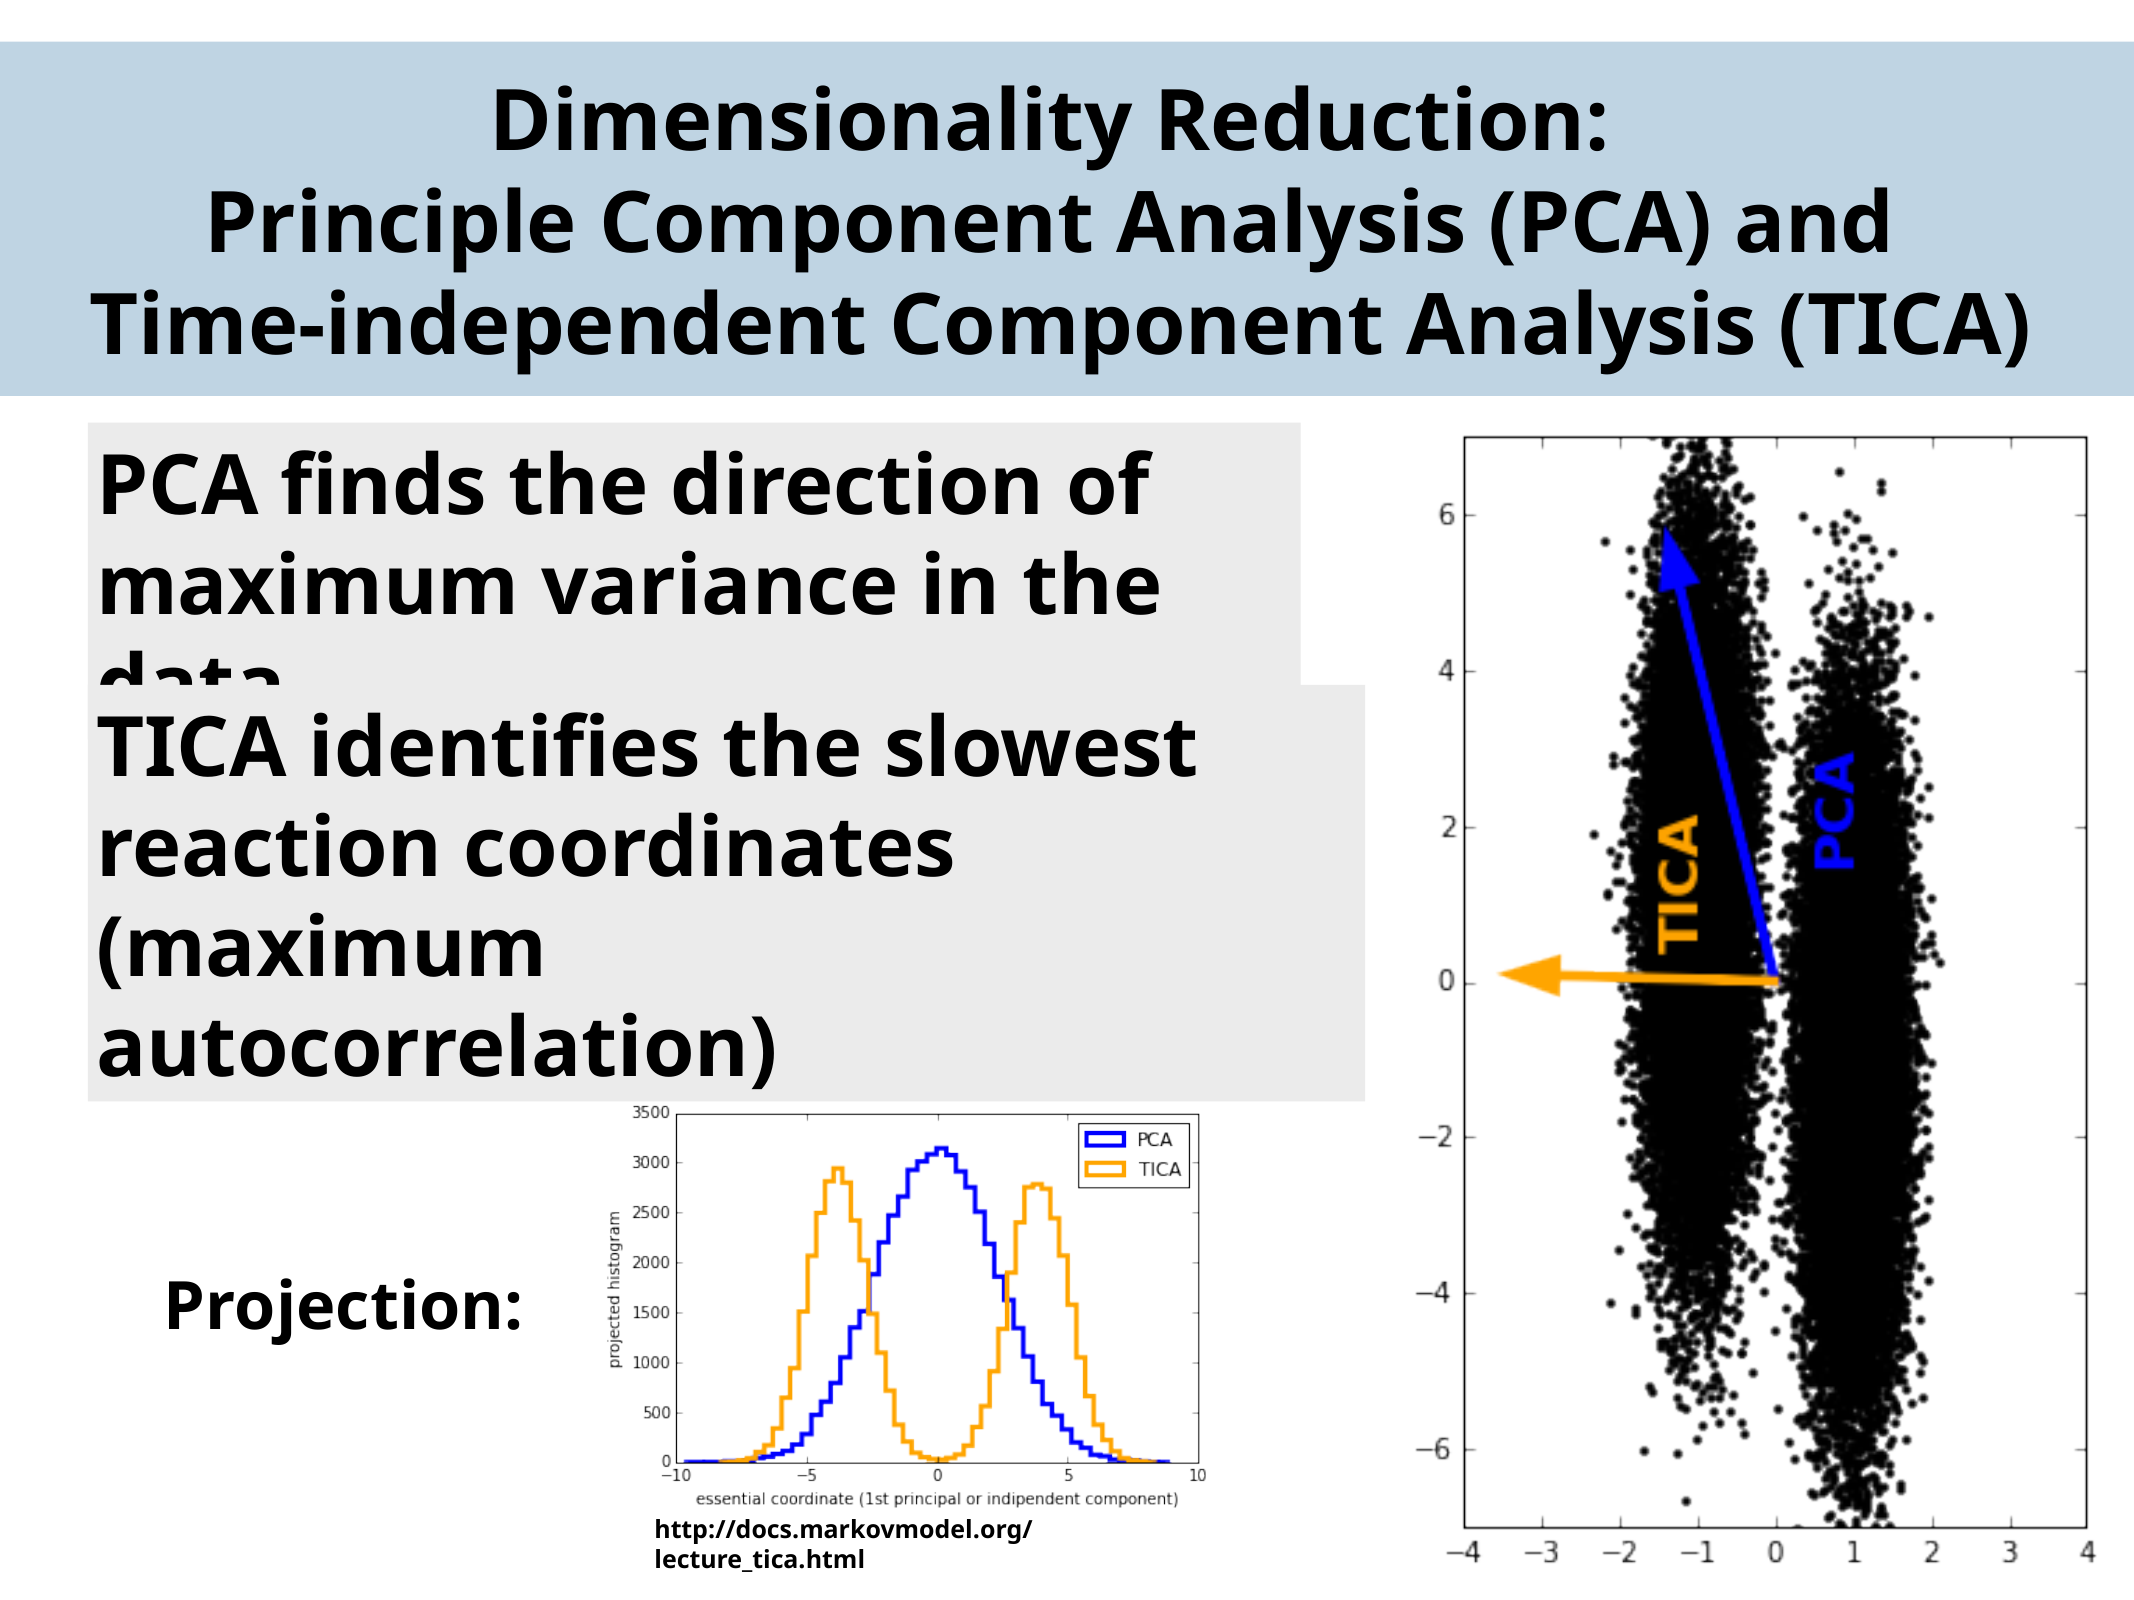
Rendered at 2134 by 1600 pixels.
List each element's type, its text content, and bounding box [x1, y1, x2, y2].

text_box http://docs.markovmodel.org/lecture_tica.html [645, 1523, 1221, 1583]
picture [1397, 420, 2114, 1586]
picture [597, 1095, 1218, 1519]
text_box Projection: [149, 1247, 570, 1358]
text_box TICA identifies the slowest reaction coordinates (maximum autocorrelation) [87, 684, 1366, 1102]
title Dimensionality Reduction: Principle Component Analysis (PCA) and Time-independent Component Analysis (TICA) [0, 41, 2134, 396]
text_box PCA finds the direction of maximum variance in the data [87, 422, 1301, 684]
